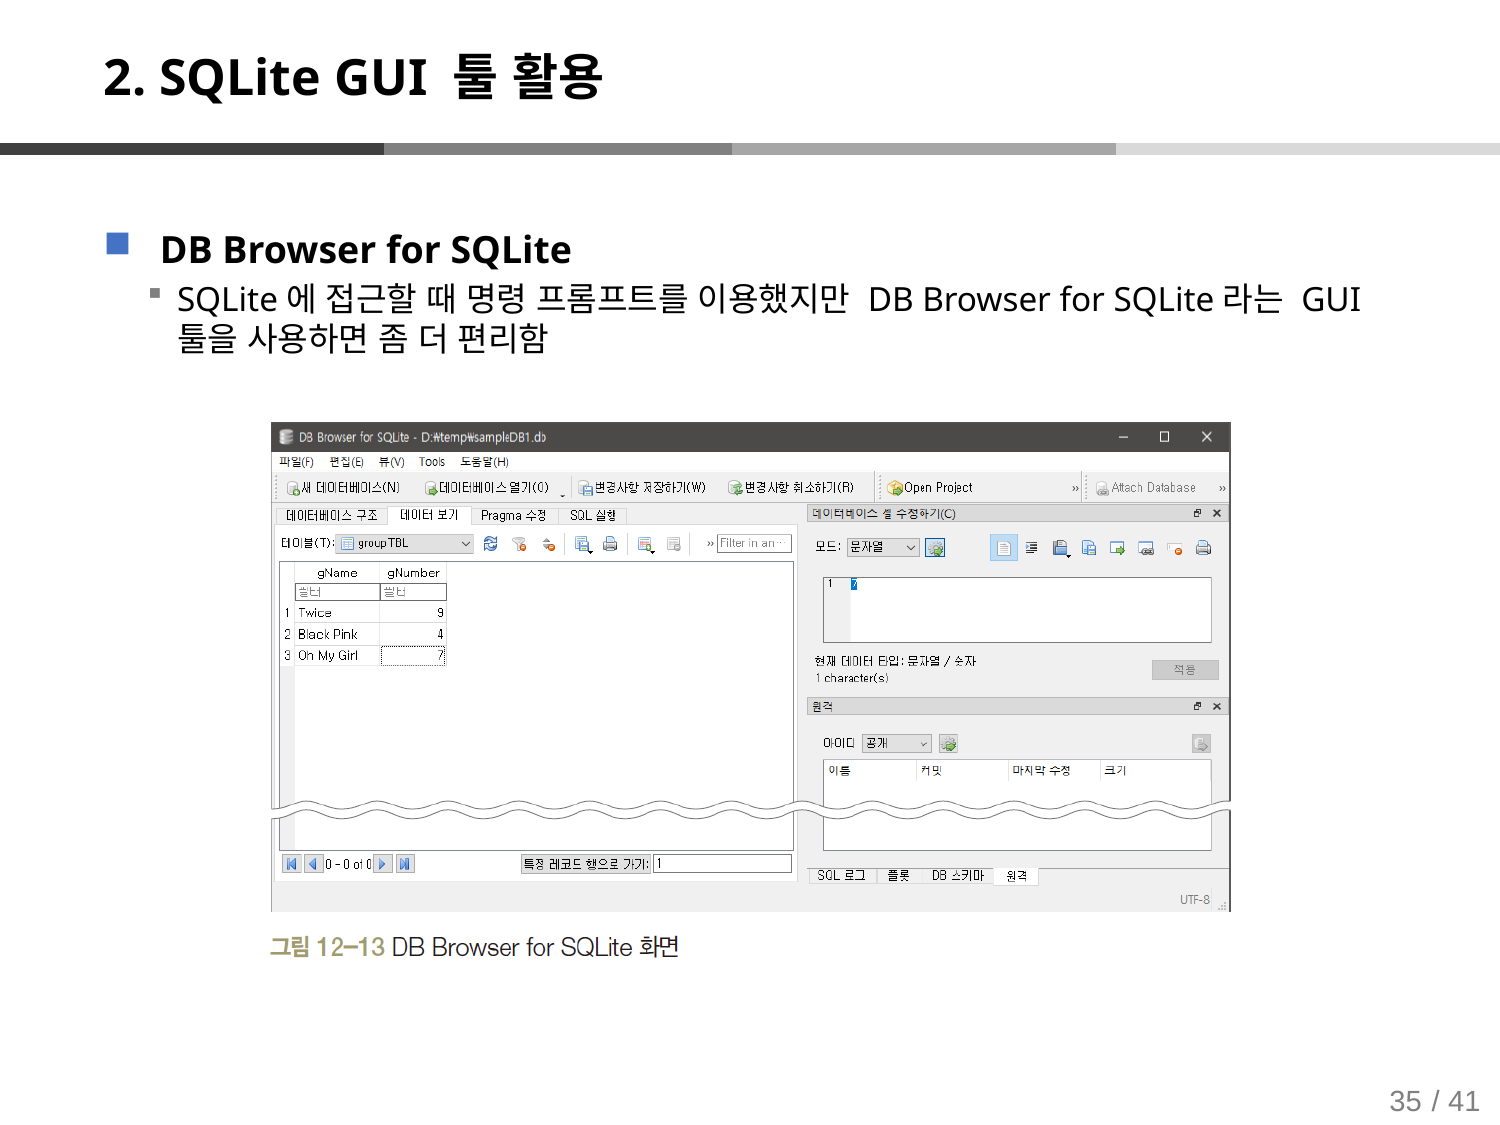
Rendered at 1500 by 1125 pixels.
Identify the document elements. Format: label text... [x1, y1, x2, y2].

picture [266, 419, 1234, 959]
list DB Browser for SQLite SQLite에 접근할 때 명령 프롬프트를 이용했지만 DB Browser for SQLite라는 GUI 툴을 사용하면 좀 더 편리함 [88, 196, 1436, 1083]
title 2. SQLite GUI 툴 활용 [88, 30, 1211, 121]
